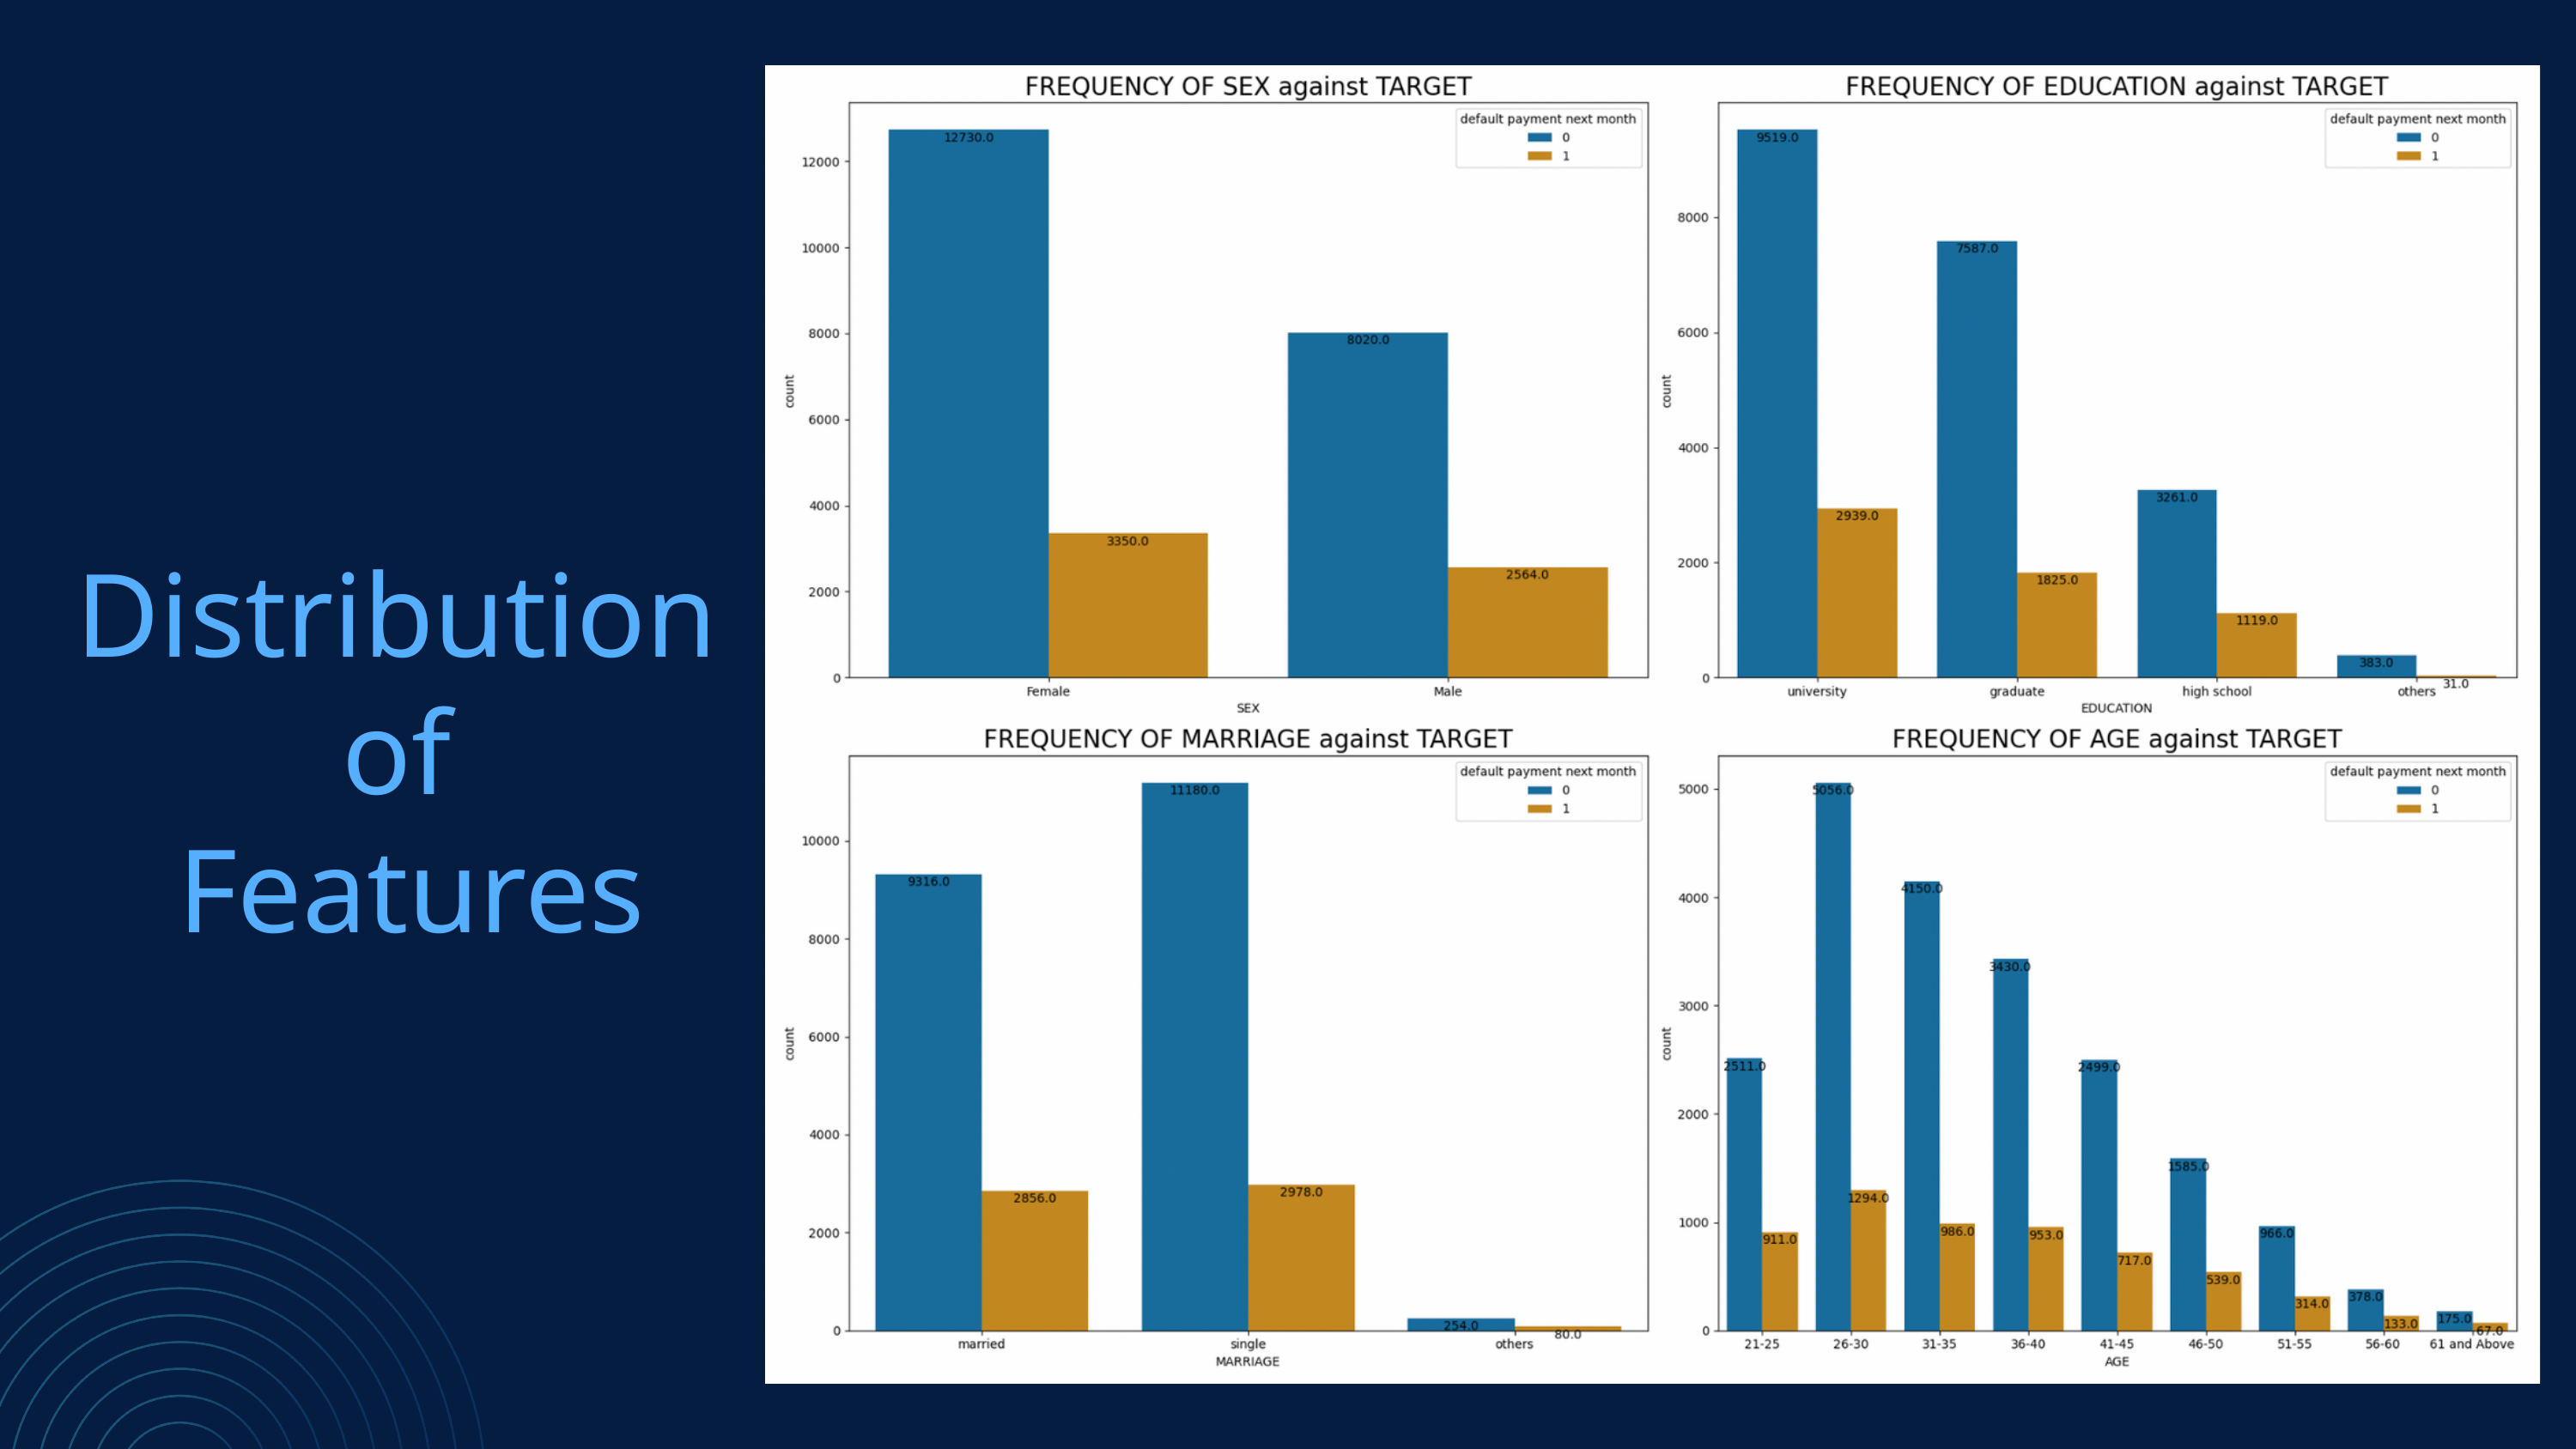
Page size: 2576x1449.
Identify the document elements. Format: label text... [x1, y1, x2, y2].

text_box Distribution of Features [58, 542, 765, 956]
text_box [0, 1179, 486, 1449]
text_box [765, 65, 2541, 1384]
